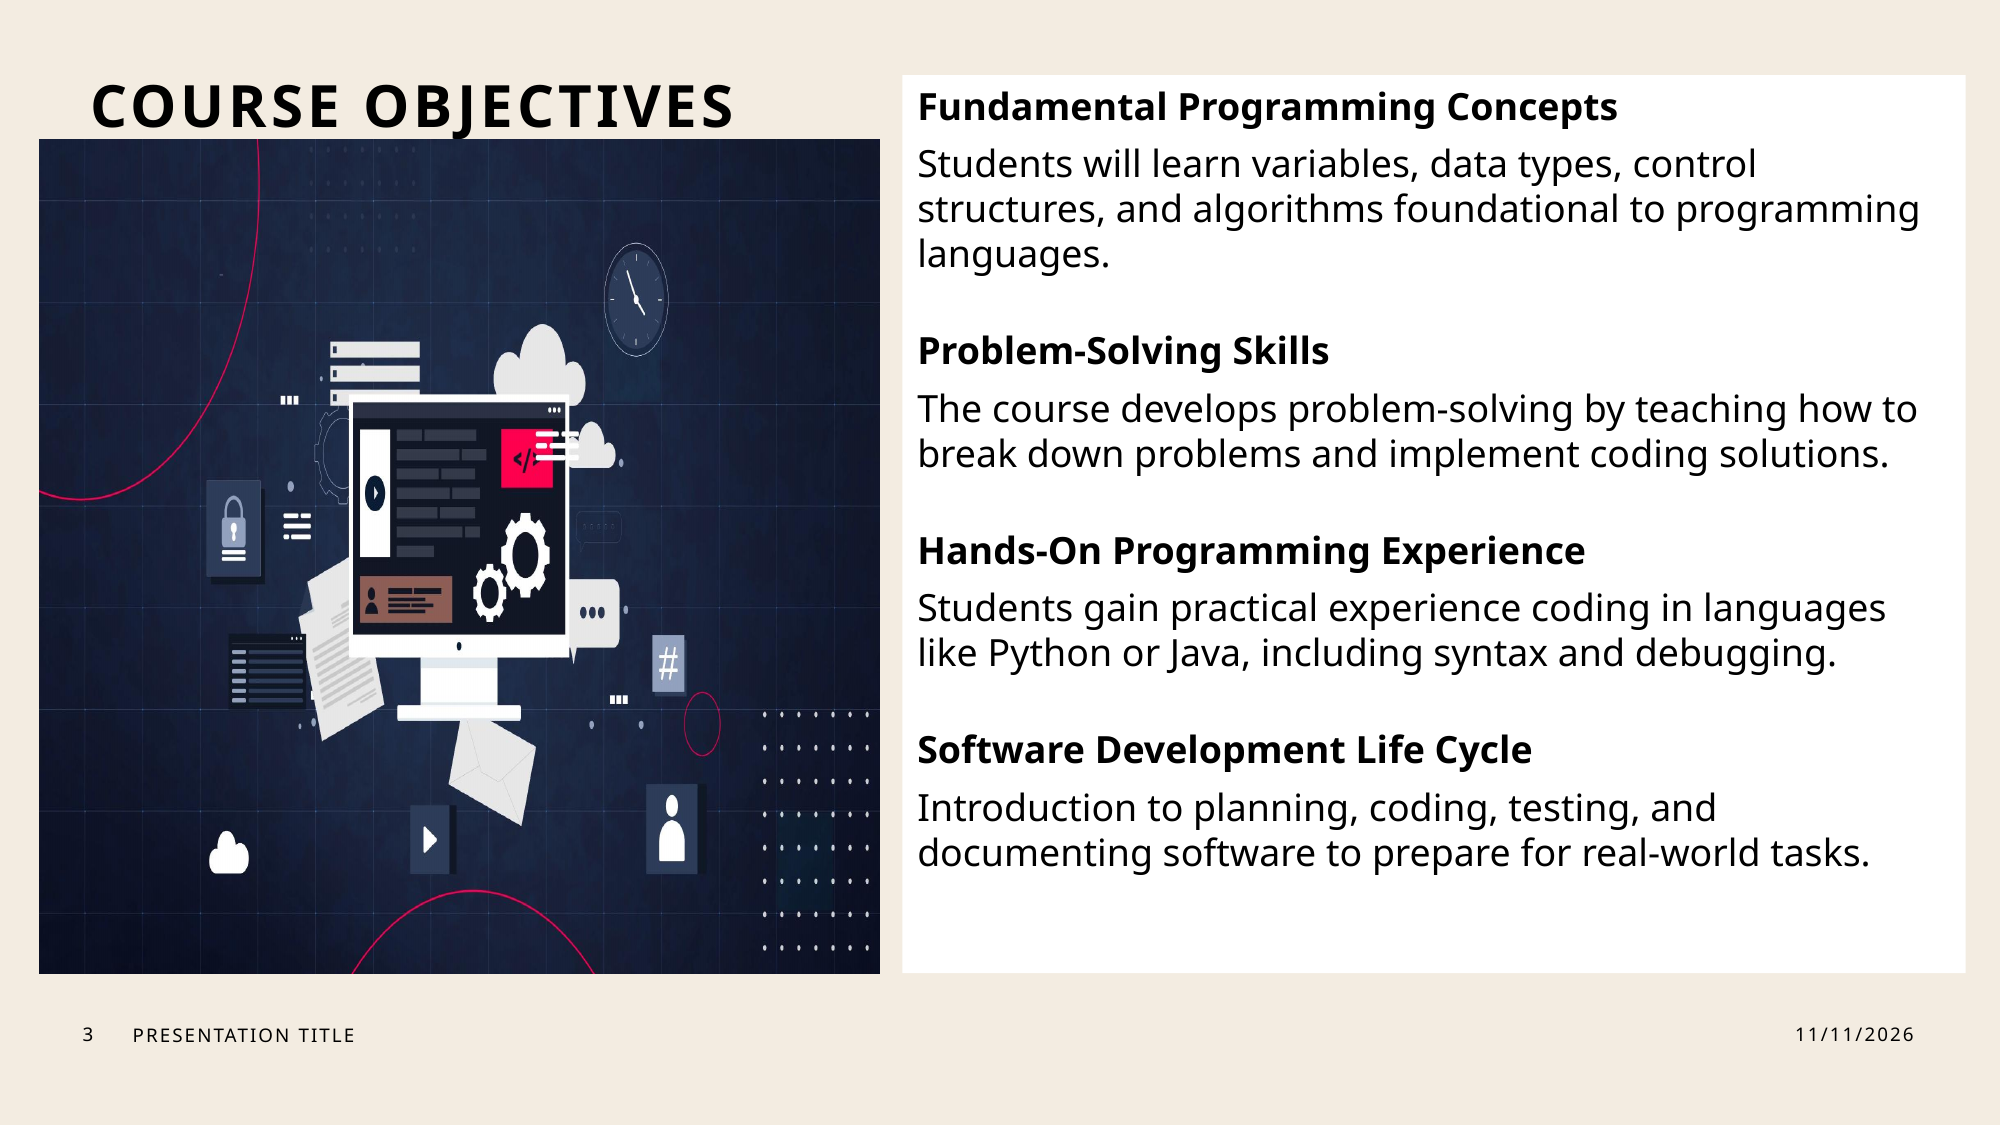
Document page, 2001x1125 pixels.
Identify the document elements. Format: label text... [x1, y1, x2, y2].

list Fundamental Programming Concepts Students will learn variables, data types, control structures, and algorithms foundational to programming languages. Problem-Solving Skills The course develops problem-solving by teaching how to break down problems and implement coding solutions. Hands-On Programming Experience Students gain practical experience coding in languages like Python or Java, including syntax and debugging. Software Development Life Cycle Introduction to planning, coding, testing, and documenting software to prepare for real-world tasks. [902, 75, 1966, 974]
title Course Objectives [75, 75, 824, 139]
slide_number 3 [67, 1005, 128, 1065]
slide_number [1588, 1005, 1929, 1065]
footer Presentation title [132, 1005, 740, 1065]
picture [39, 139, 881, 974]
